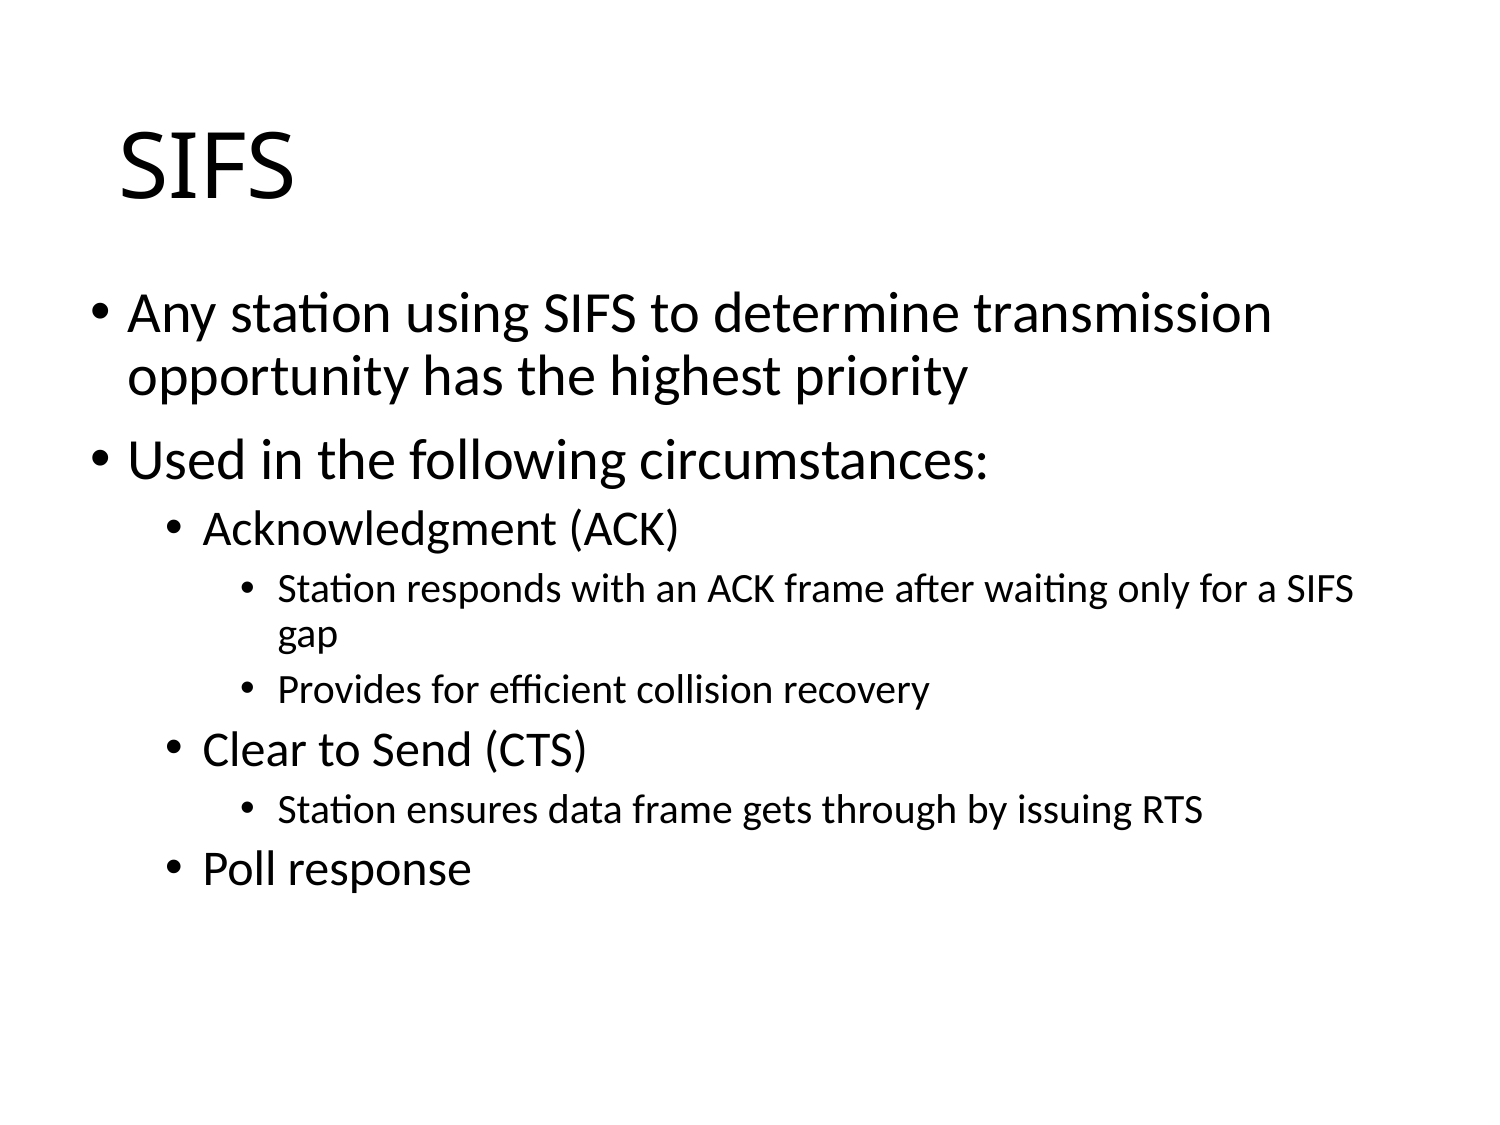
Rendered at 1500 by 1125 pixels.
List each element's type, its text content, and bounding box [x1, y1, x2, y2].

title SIFS [103, 59, 1397, 275]
list Any station using SIFS to determine transmission opportunity has the highest priority Used in the following circumstances: Acknowledgment (ACK) Station responds with an ACK frame after waiting only for a SIFS gap Provides for efficient collision recovery Clear to Send (CTS) Station ensures data frame gets through by issuing RTS Poll response [75, 275, 1425, 1075]
